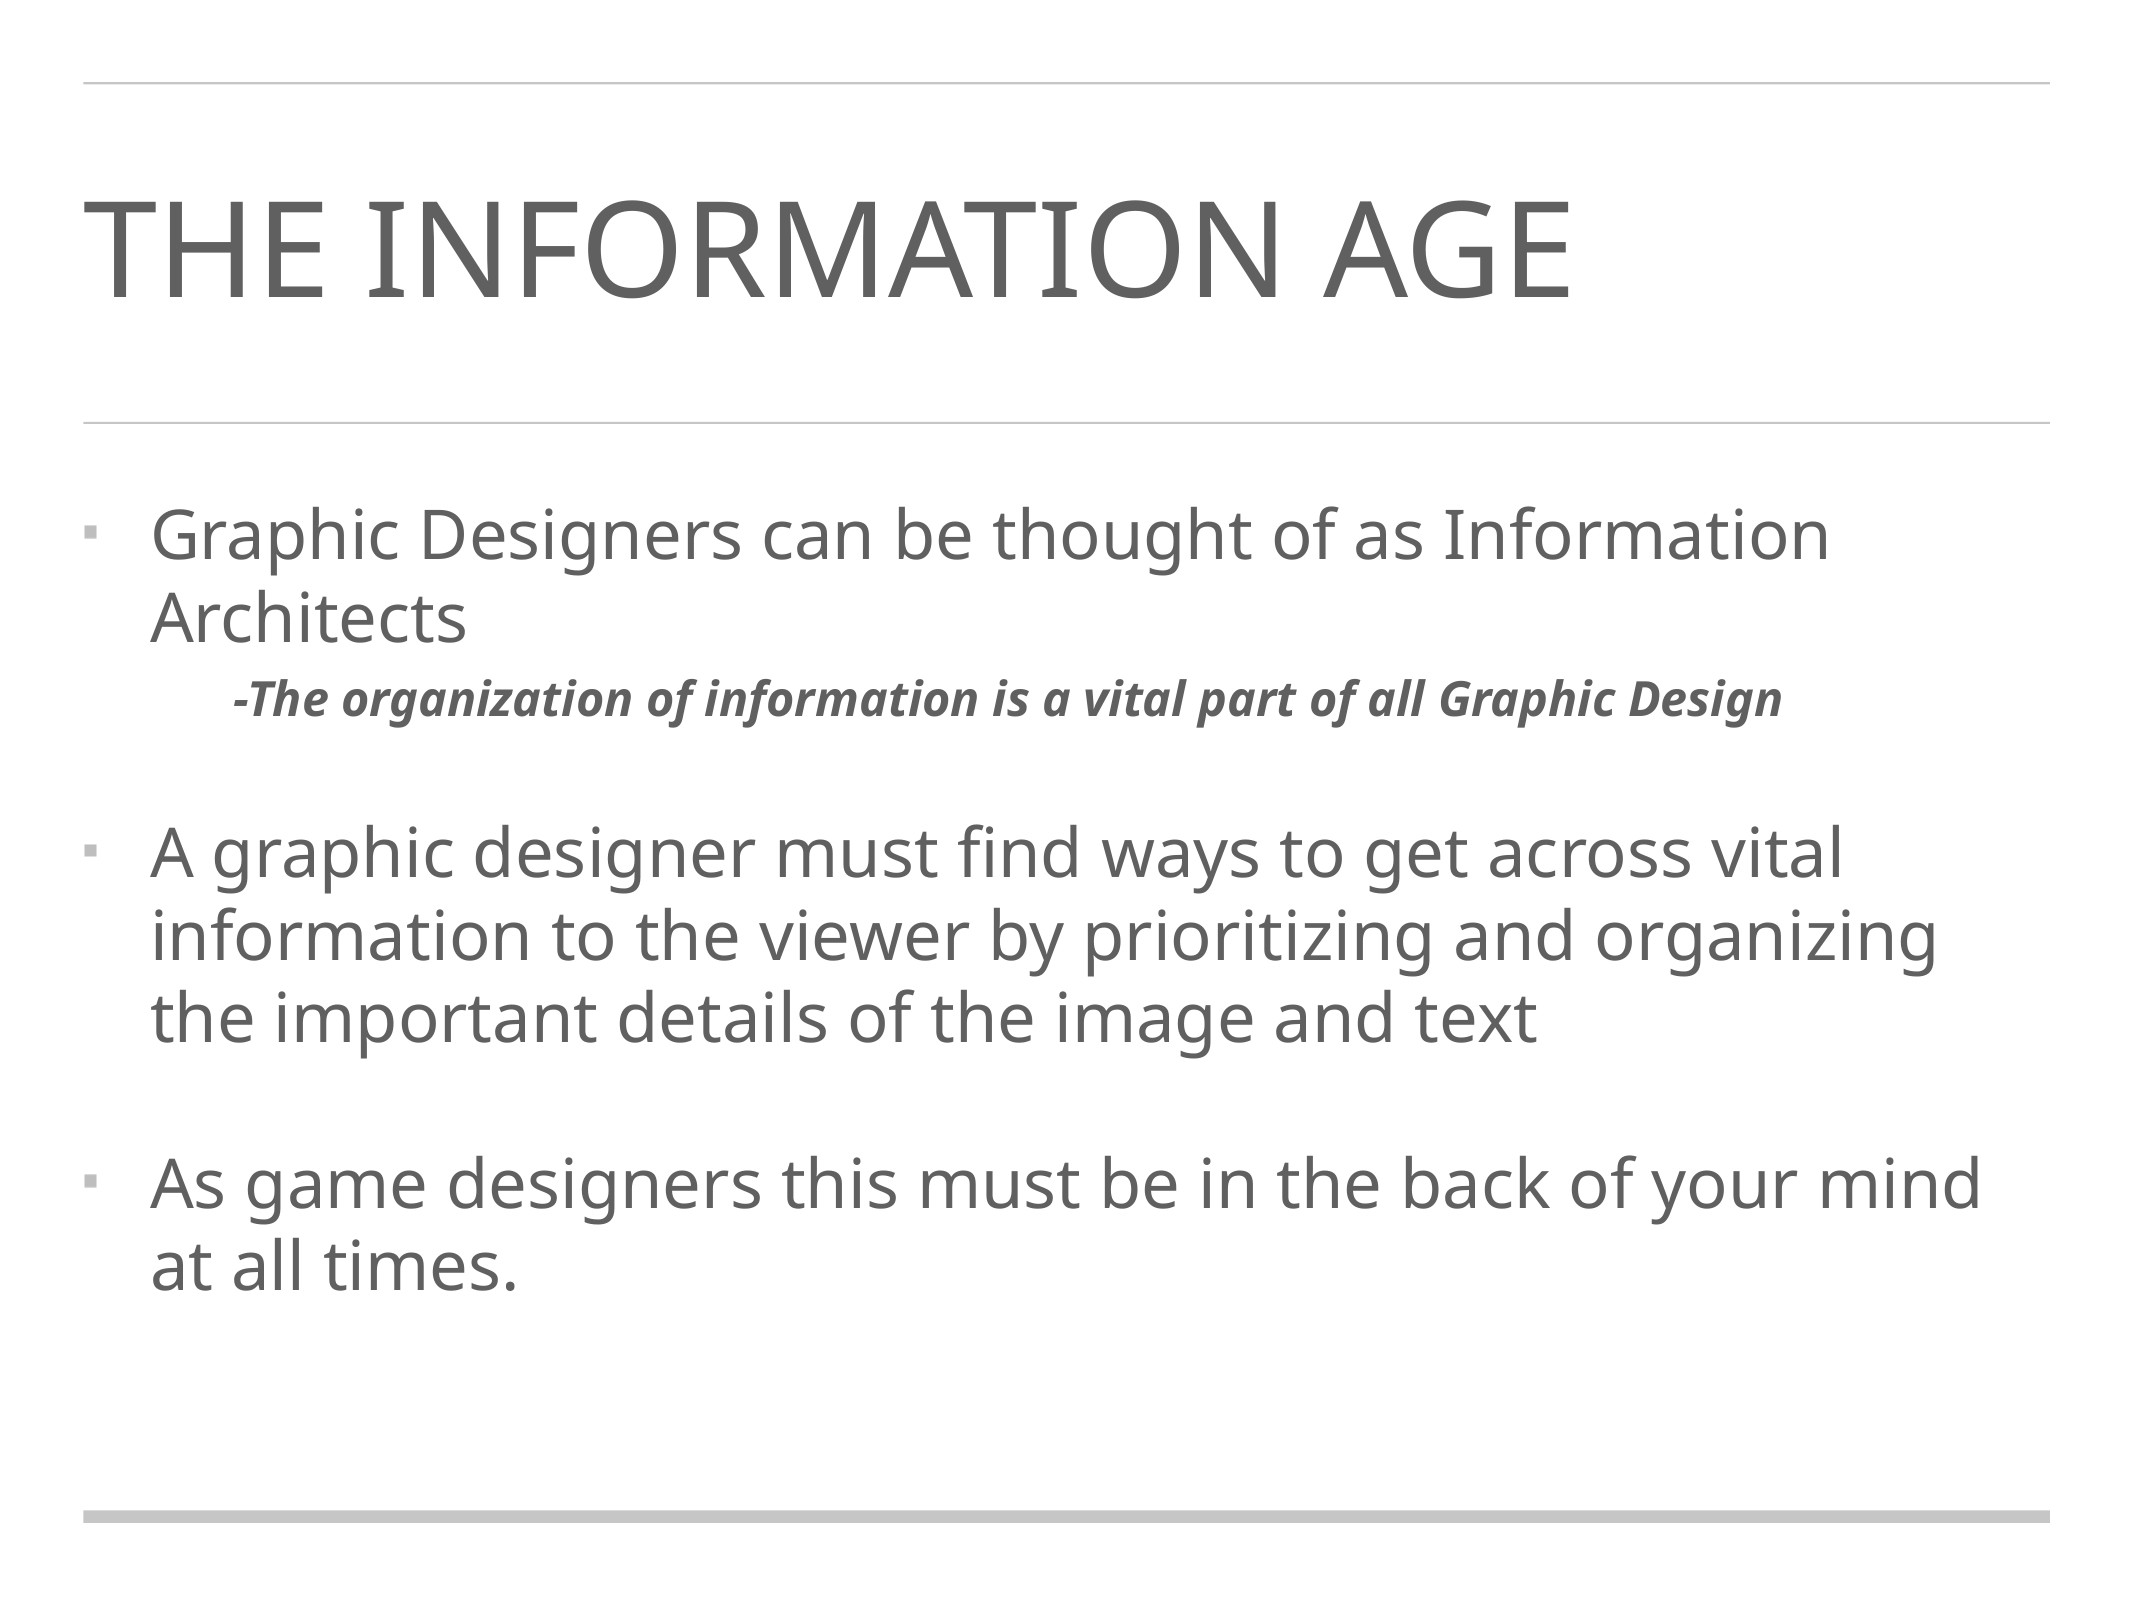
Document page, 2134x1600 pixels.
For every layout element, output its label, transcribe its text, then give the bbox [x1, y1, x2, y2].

picture [83, 1173, 98, 1189]
picture [83, 843, 98, 858]
list Graphic Designers can be thought of as Information Architects -The organization of information is a vital part of all Graphic Design A graphic designer must find ways to get across vital information to the viewer by prioritizing and organizing the important details of the image and text As game designers this must be in the back of your mind at all times. [82, 497, 2051, 1438]
picture [83, 524, 98, 540]
title THe information age [82, 97, 2051, 411]
